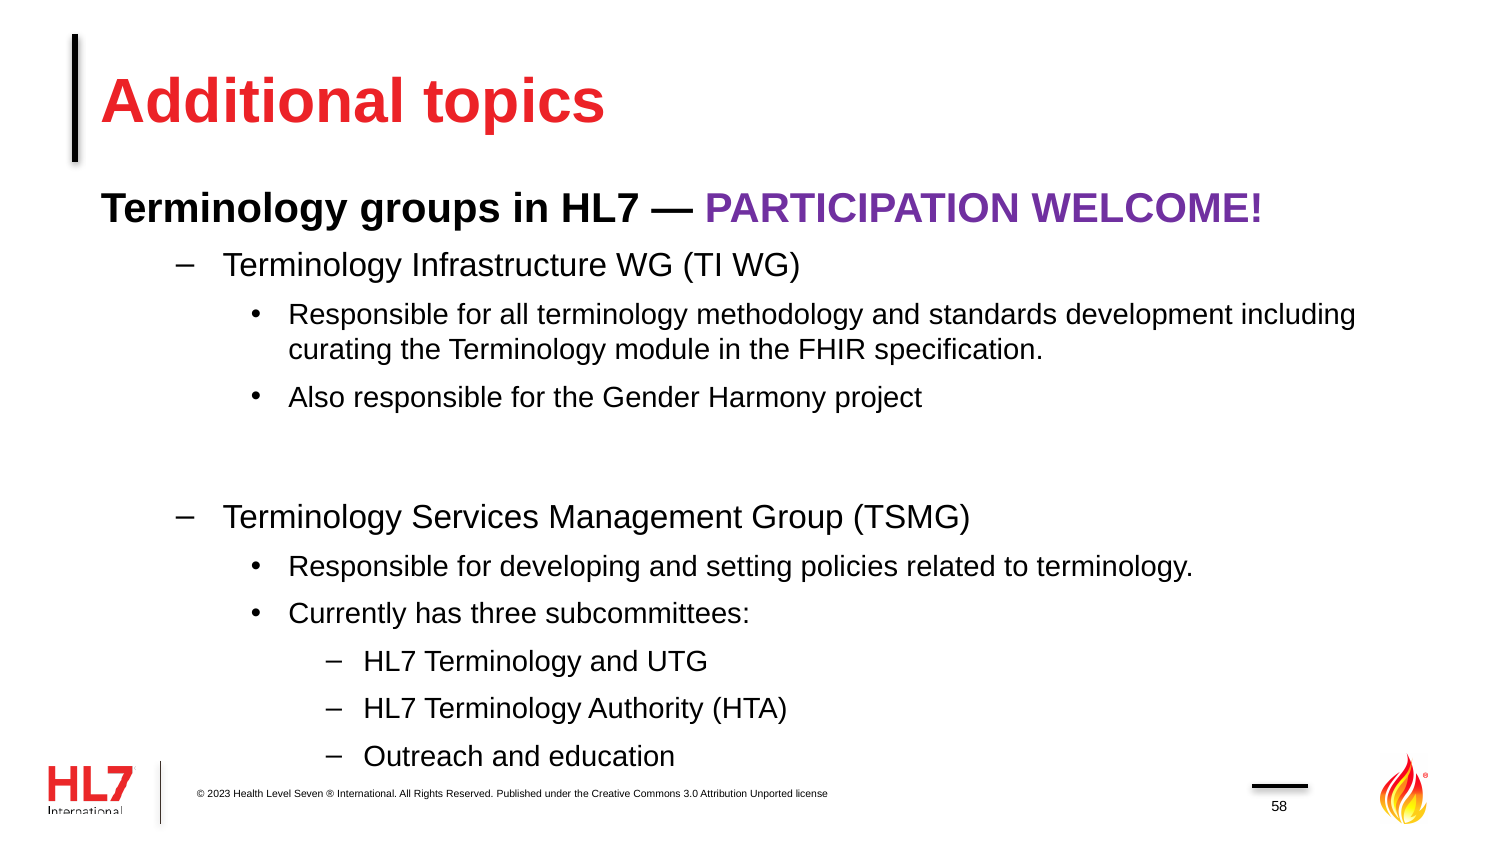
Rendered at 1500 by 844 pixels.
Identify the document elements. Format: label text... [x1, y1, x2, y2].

list Terminology groups in HL7 — PARTICIPATION WELCOME! Terminology Infrastructure WG (TI WG) Responsible for all terminology methodology and standards development including curating the Terminology module in the FHIR specification. Also responsible for the Gender Harmony project Terminology Services Management Group (TSMG) Responsible for developing and setting policies related to terminology. Currently has three subcommittees: HL7 Terminology and UTG HL7 Terminology Authority (HTA) Outreach and education [100, 180, 1451, 765]
slide_number 58 [1257, 788, 1302, 815]
title Additional topics [100, 33, 1451, 163]
footer © 2023 Health Level Seven ® International. All Rights Reserved. Published under the Creative Commons 3.0 Attribution Unported license [196, 786, 941, 813]
picture [1380, 765, 1428, 824]
